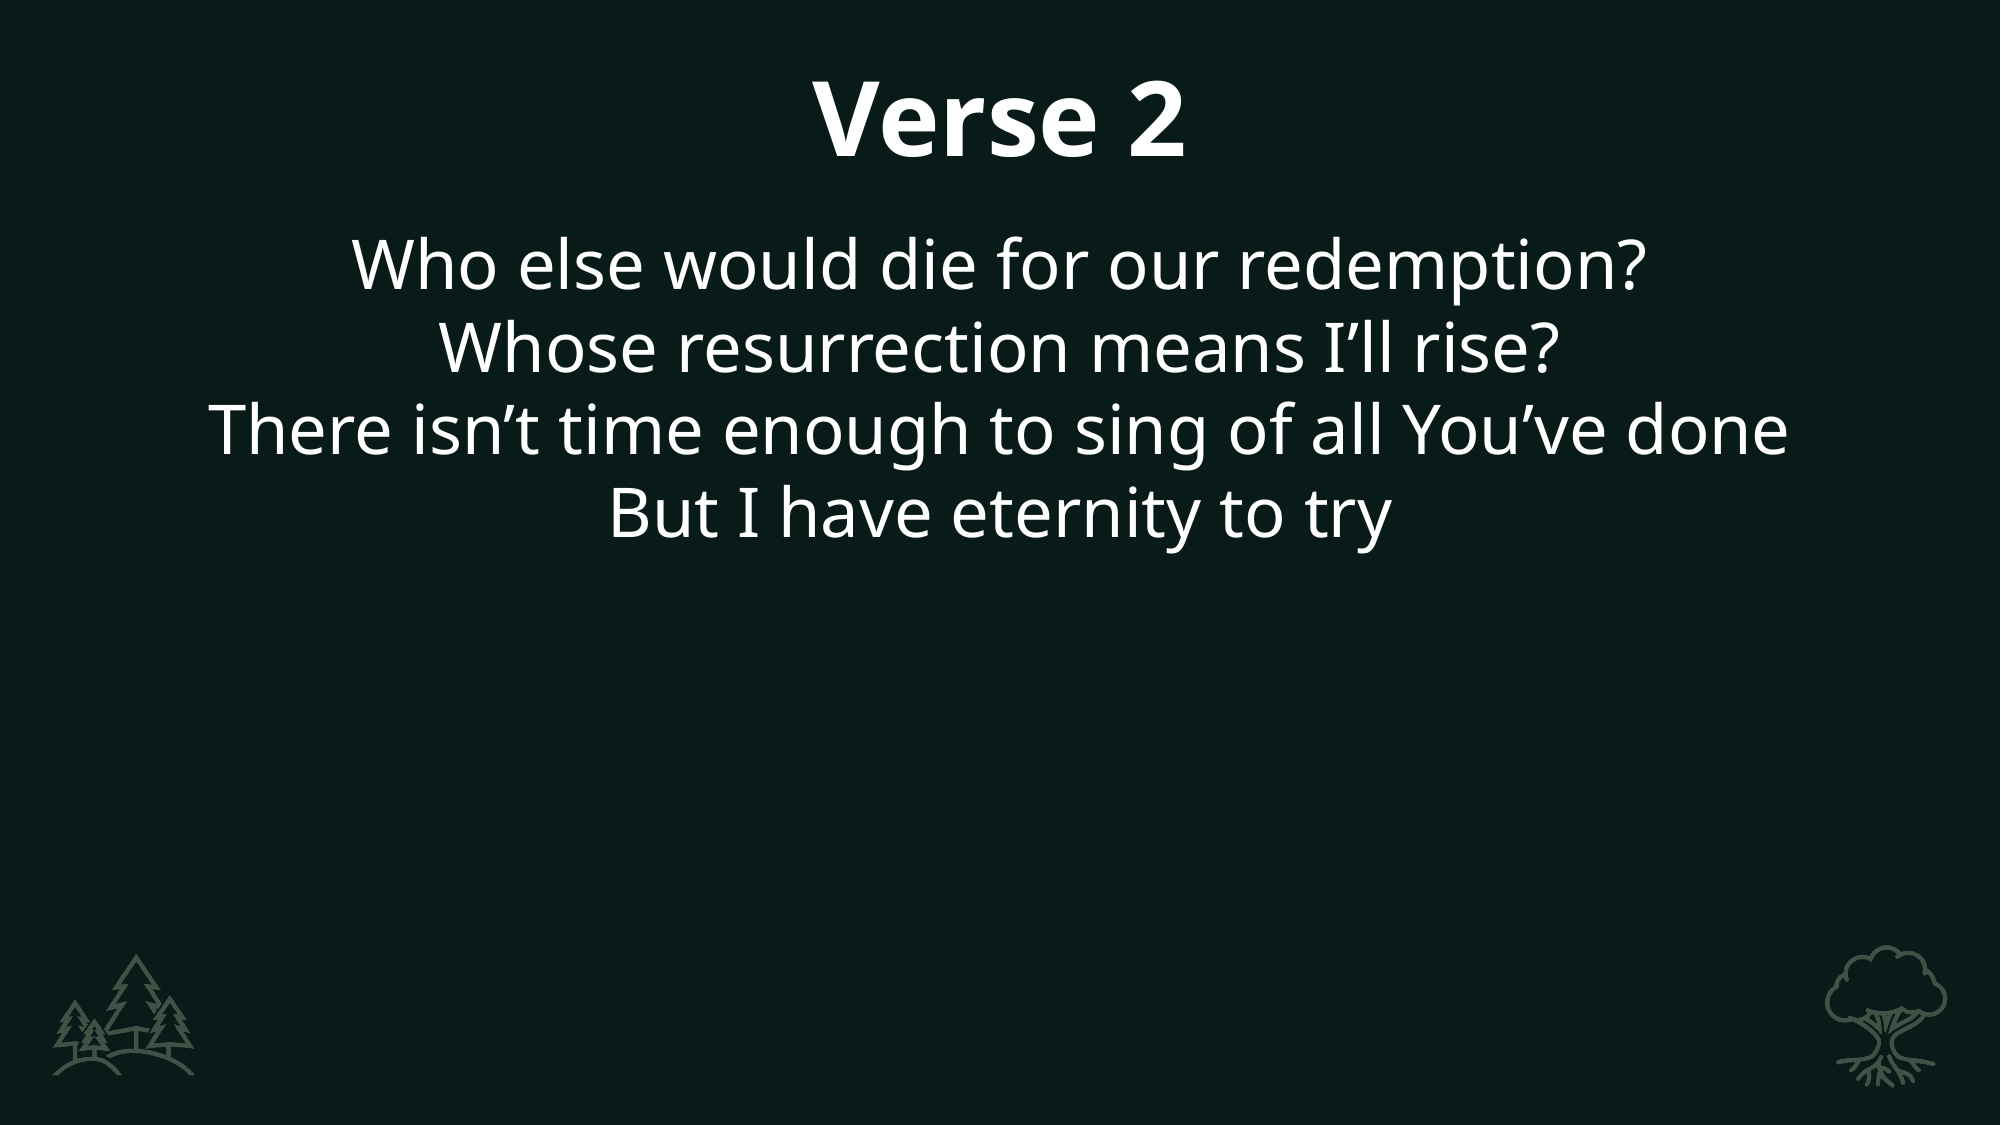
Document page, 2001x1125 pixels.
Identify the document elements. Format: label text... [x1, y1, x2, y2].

picture [1810, 941, 1961, 1092]
picture [48, 941, 199, 1092]
text_box Verse 2 [99, 44, 1900, 185]
text_box Who else would die for our redemption? Whose resurrection means I’ll rise? There isn’t time enough to sing of all You’ve done But I have eternity to try [99, 213, 1900, 641]
